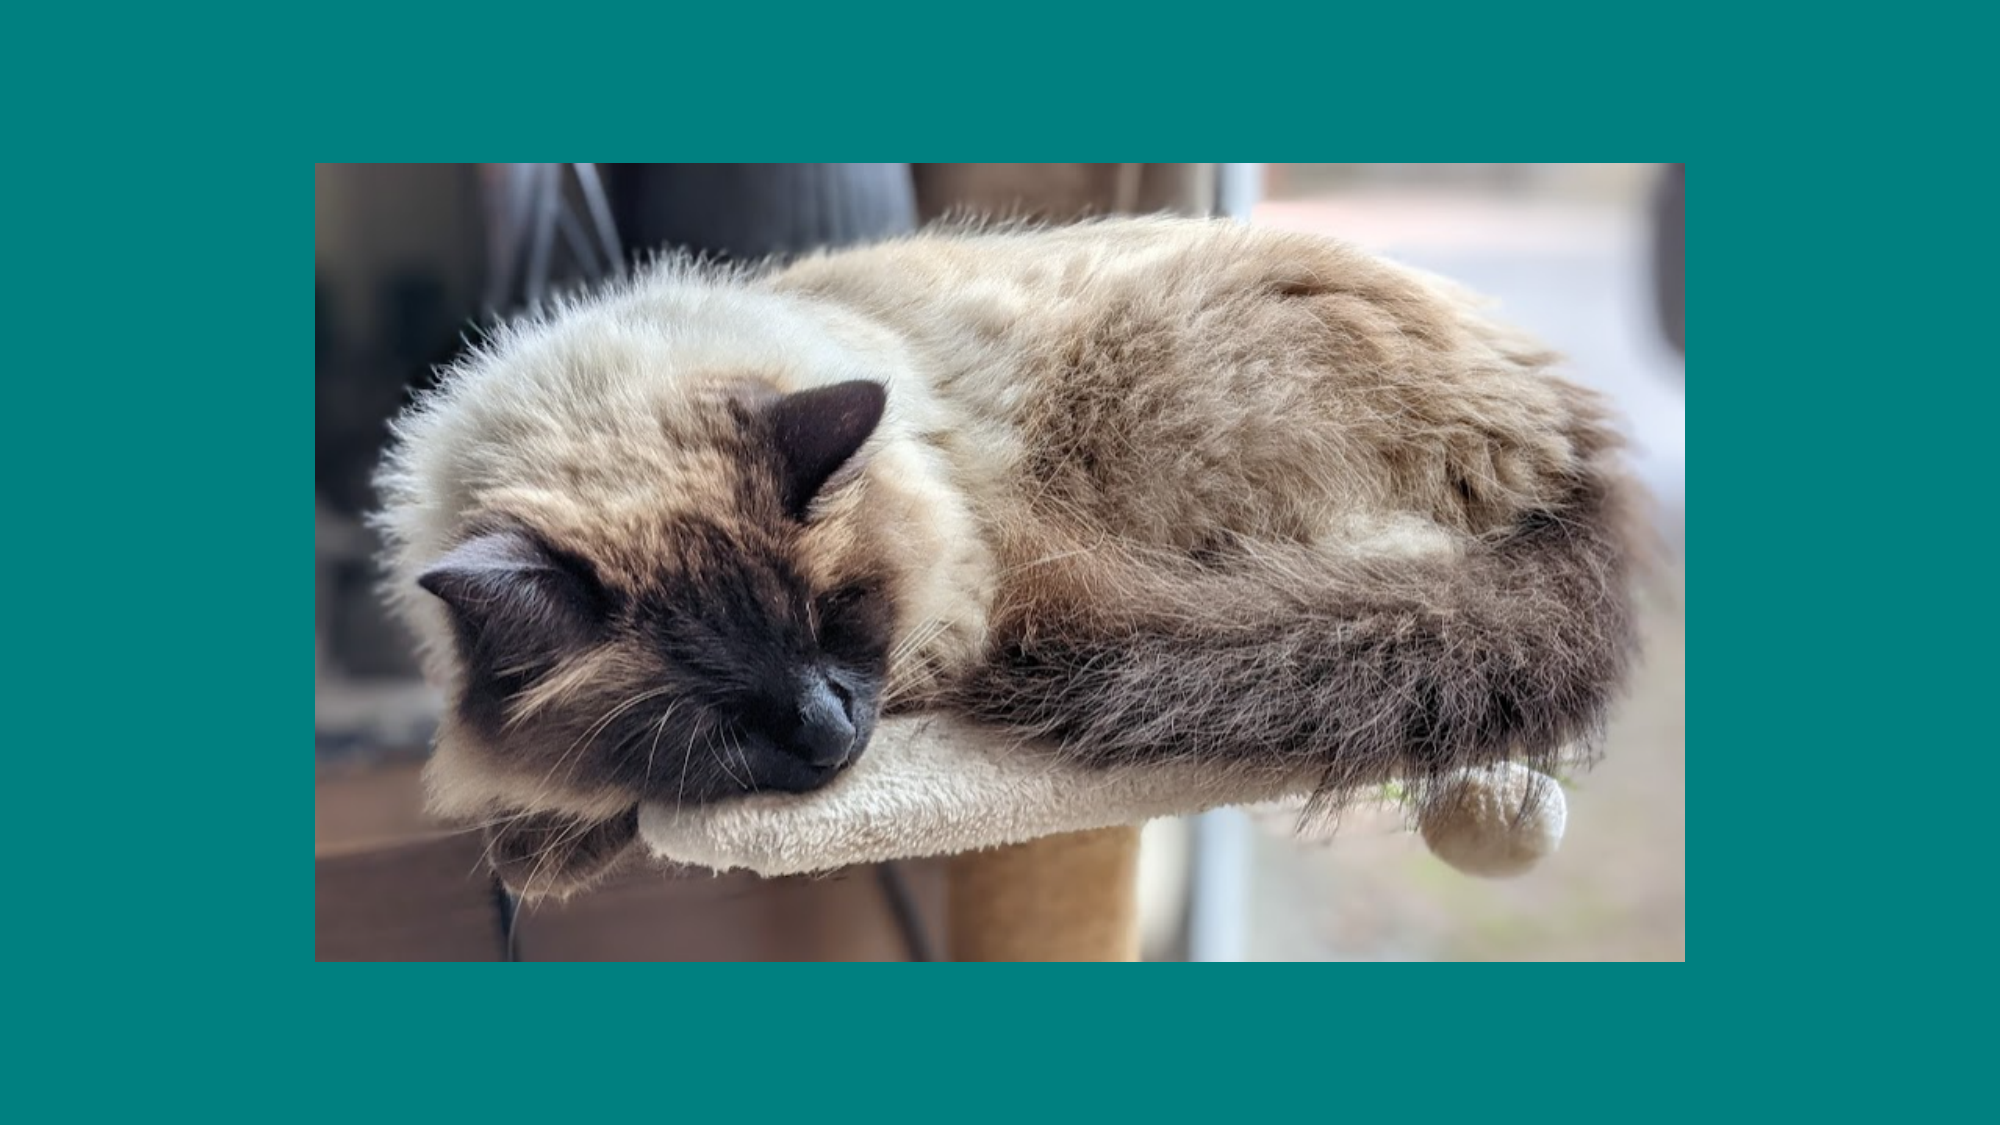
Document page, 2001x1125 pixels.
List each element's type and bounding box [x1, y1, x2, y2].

picture [315, 163, 1685, 962]
